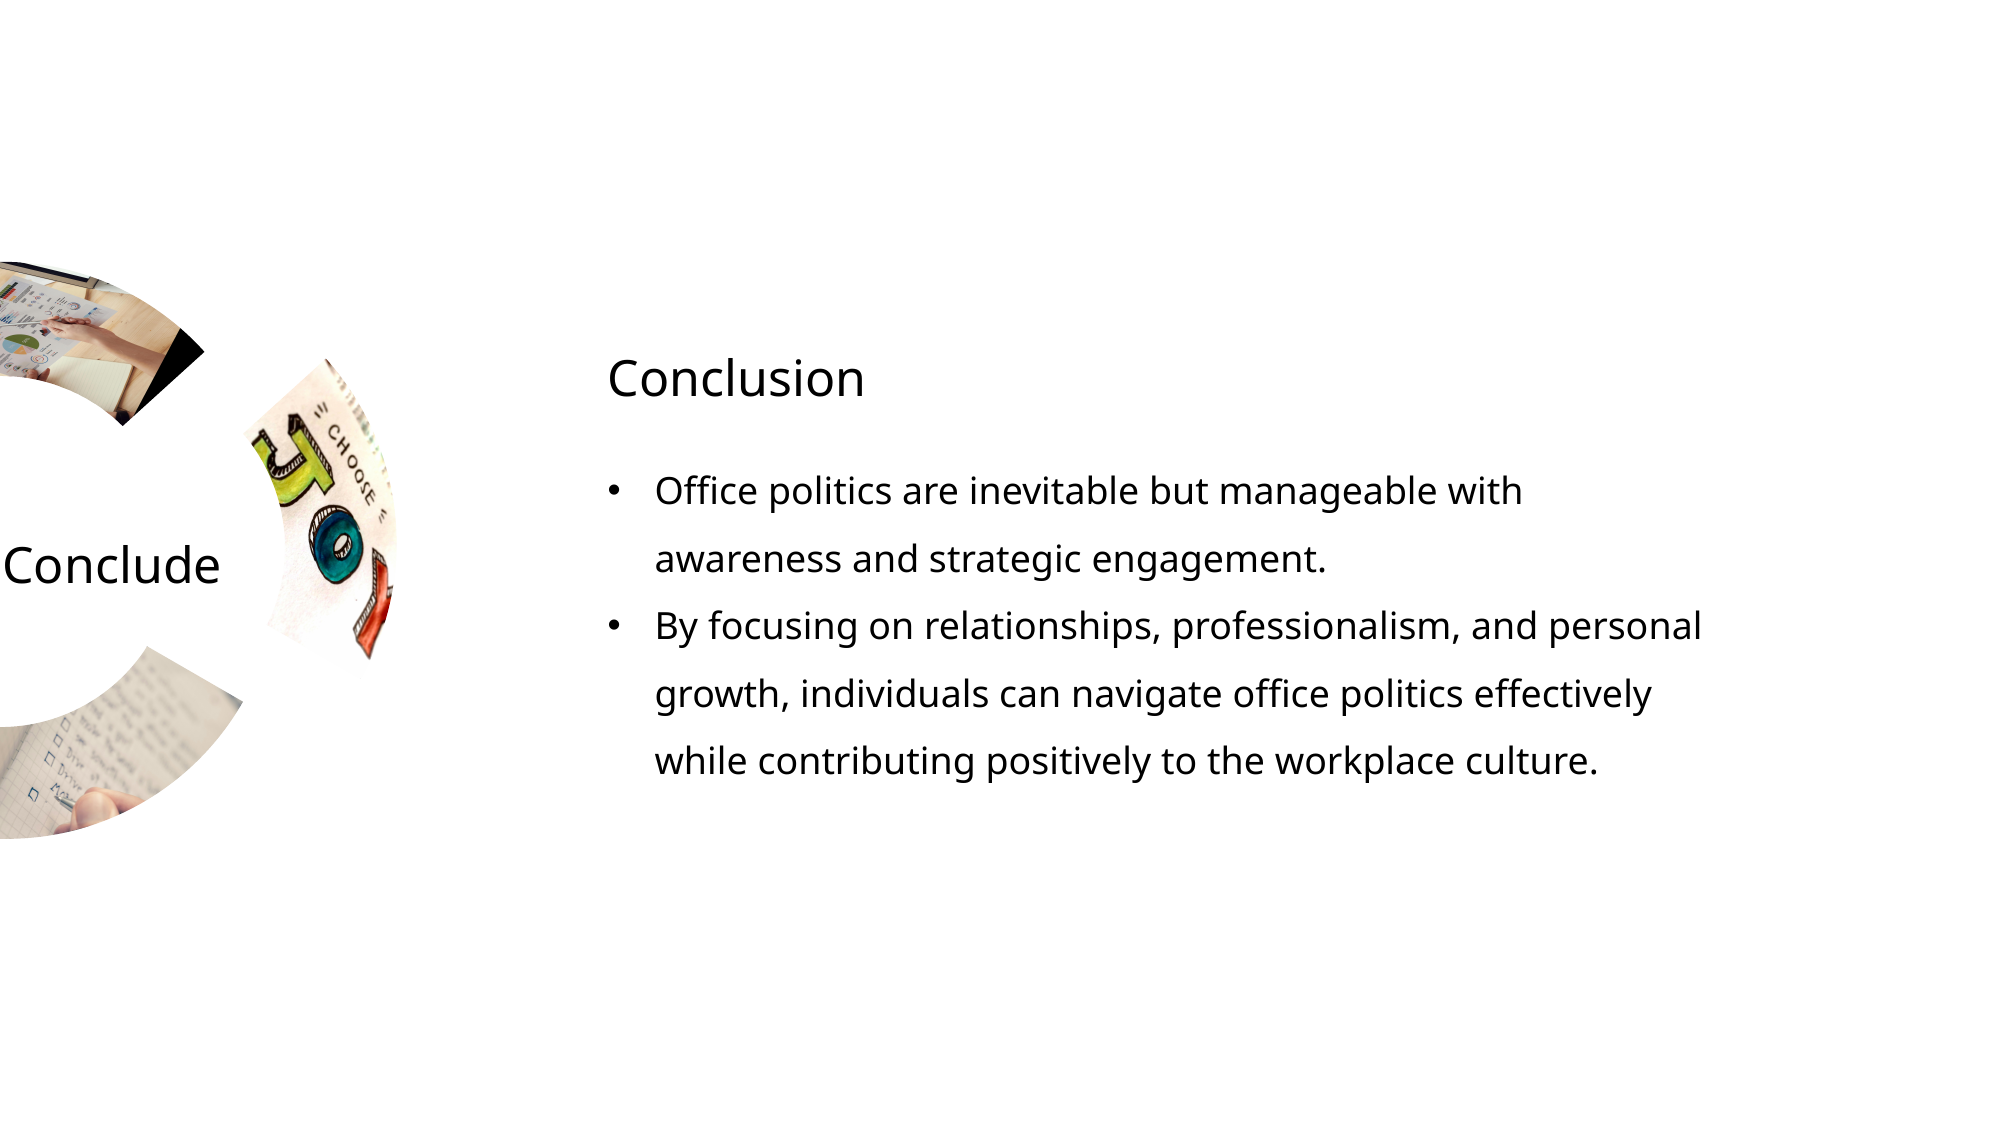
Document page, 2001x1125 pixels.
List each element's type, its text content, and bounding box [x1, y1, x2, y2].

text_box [592, 338, 1719, 786]
picture [0, 359, 478, 902]
picture [0, 180, 191, 501]
text_box Conclude [0, 526, 162, 602]
